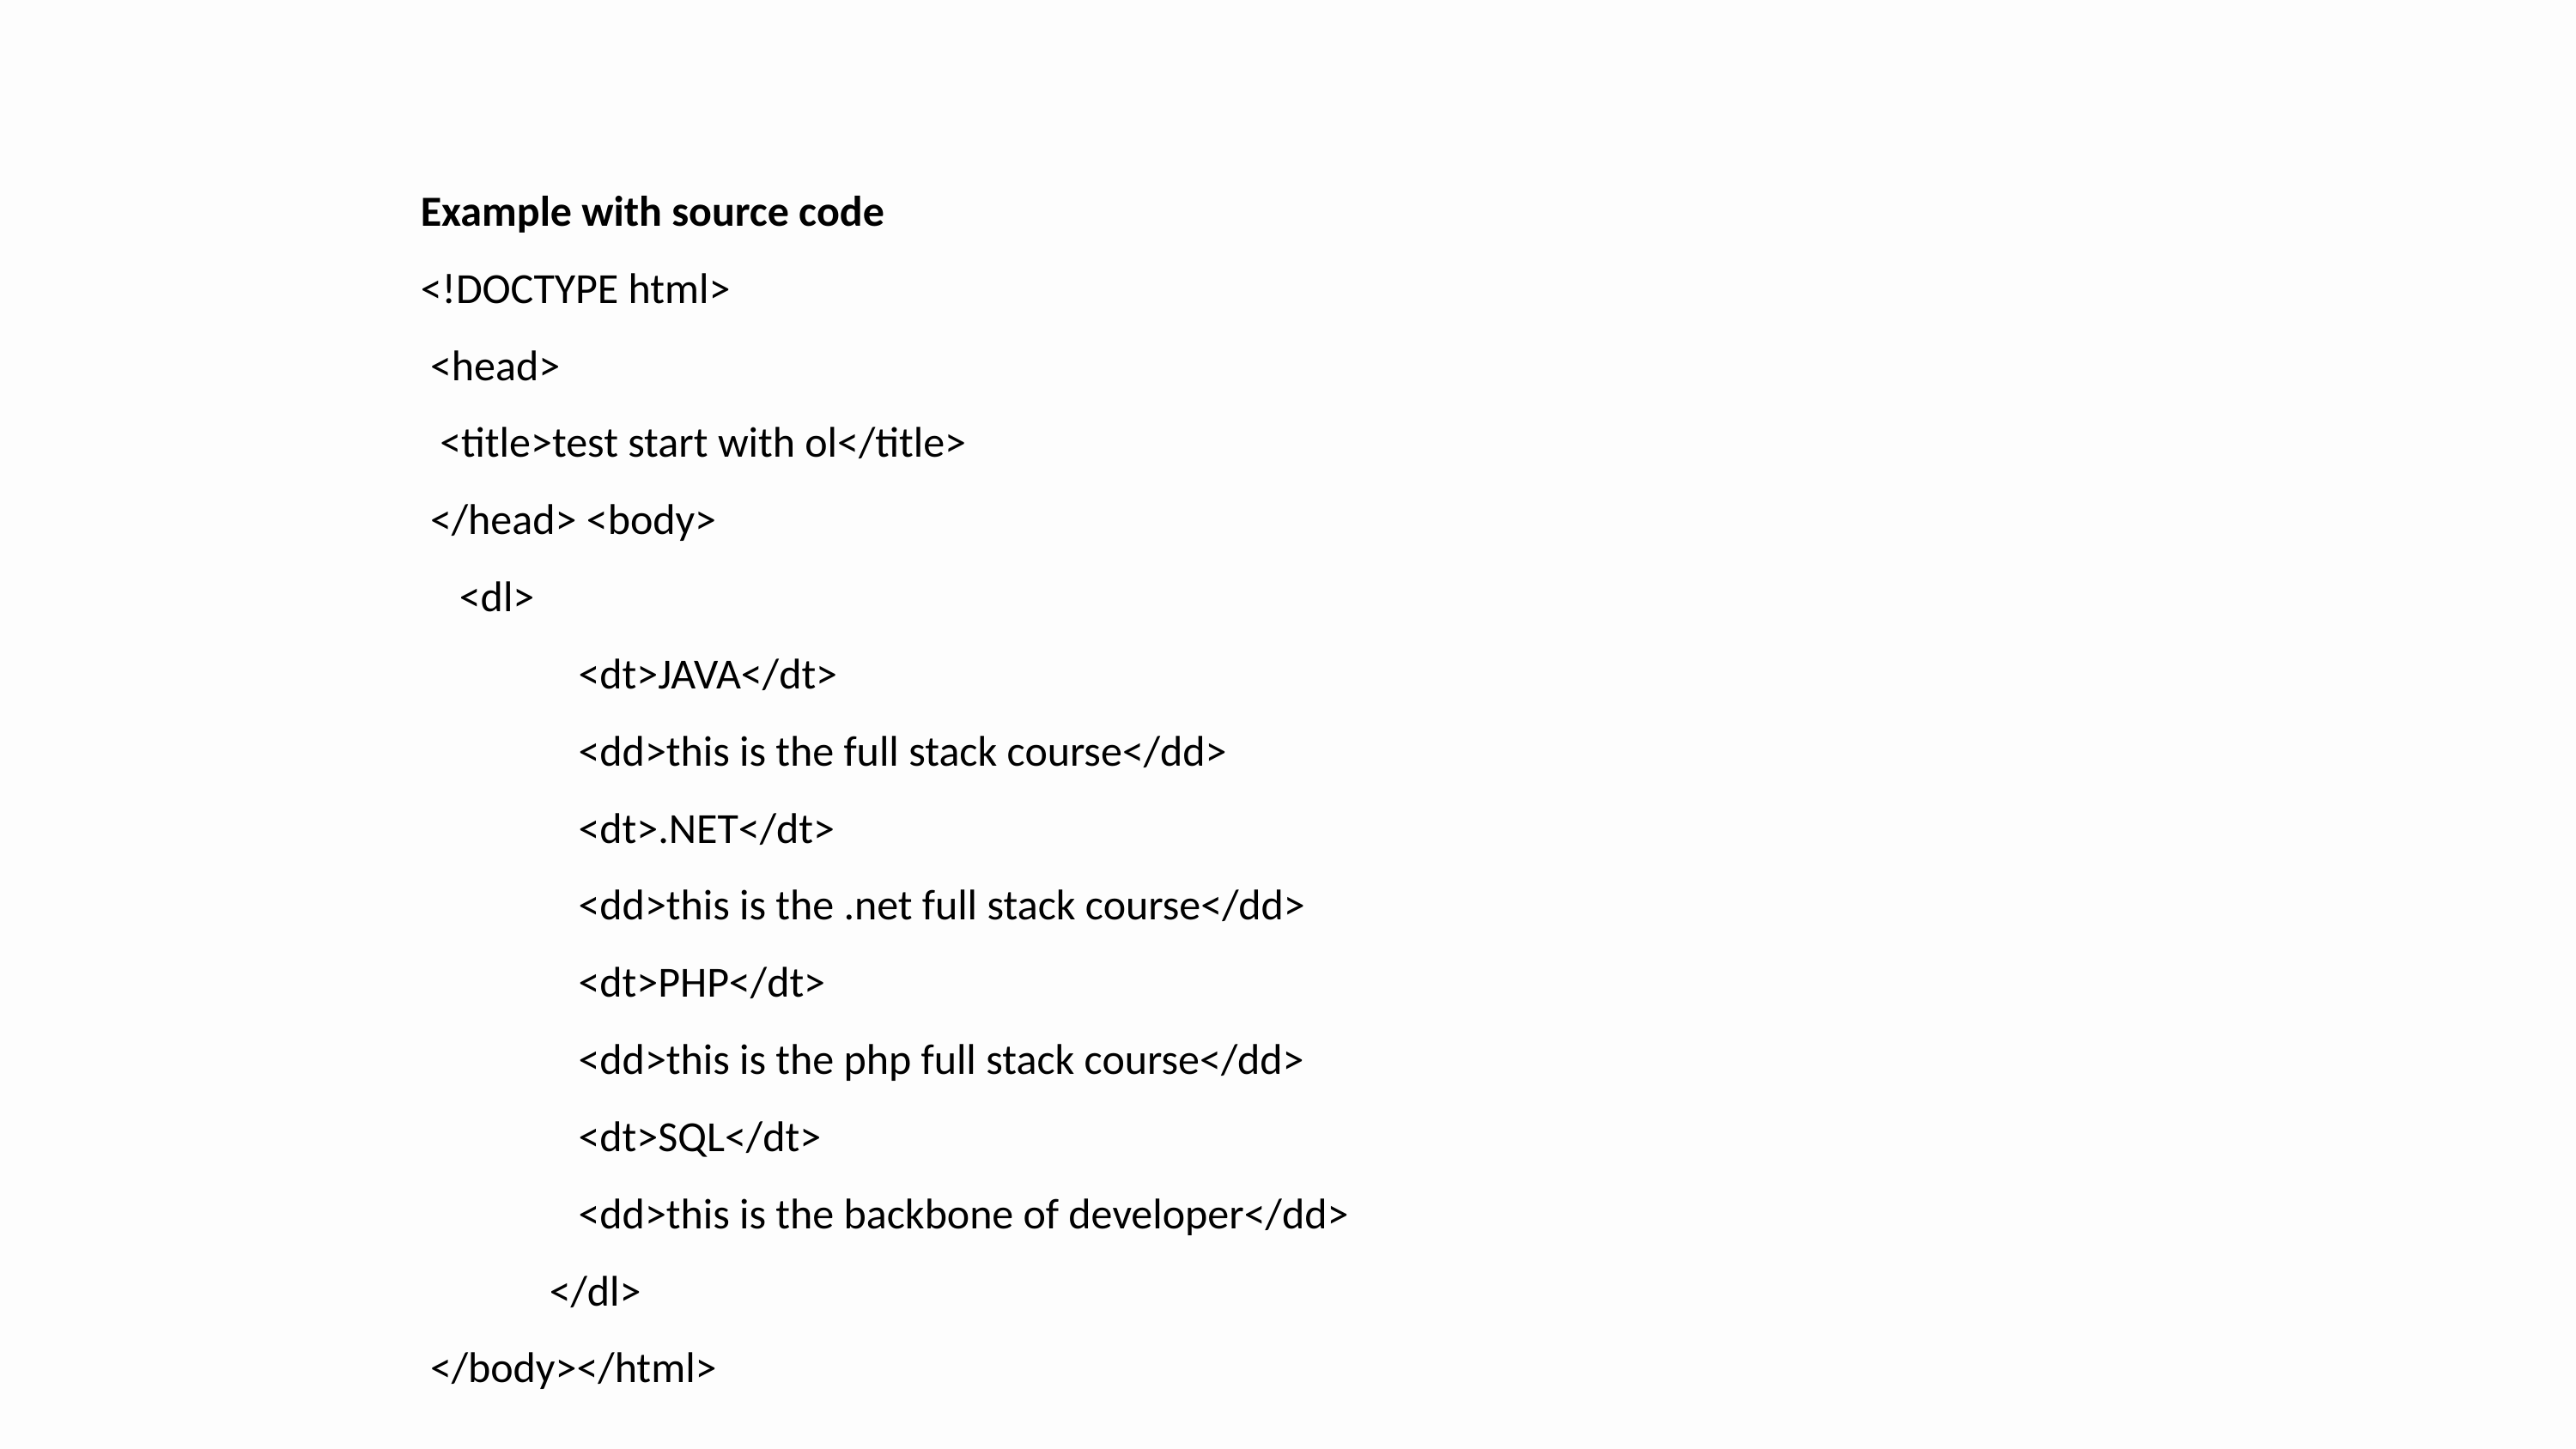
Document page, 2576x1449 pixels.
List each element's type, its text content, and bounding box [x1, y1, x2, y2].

text_box Example with source code <!DOCTYPE html> <head> <title>test start with ol</title> </head> <body> <dl> <dt>JAVA</dt> <dd>this is the full stack course</dd> <dt>.NET</dt> <dd>this is the .net full stack course</dd> <dt>PHP</dt> <dd>this is the php full stack course</dd> <dt>SQL</dt> <dd>this is the backbone of developer</dd> </dl> </body></html> [407, 169, 1914, 1449]
